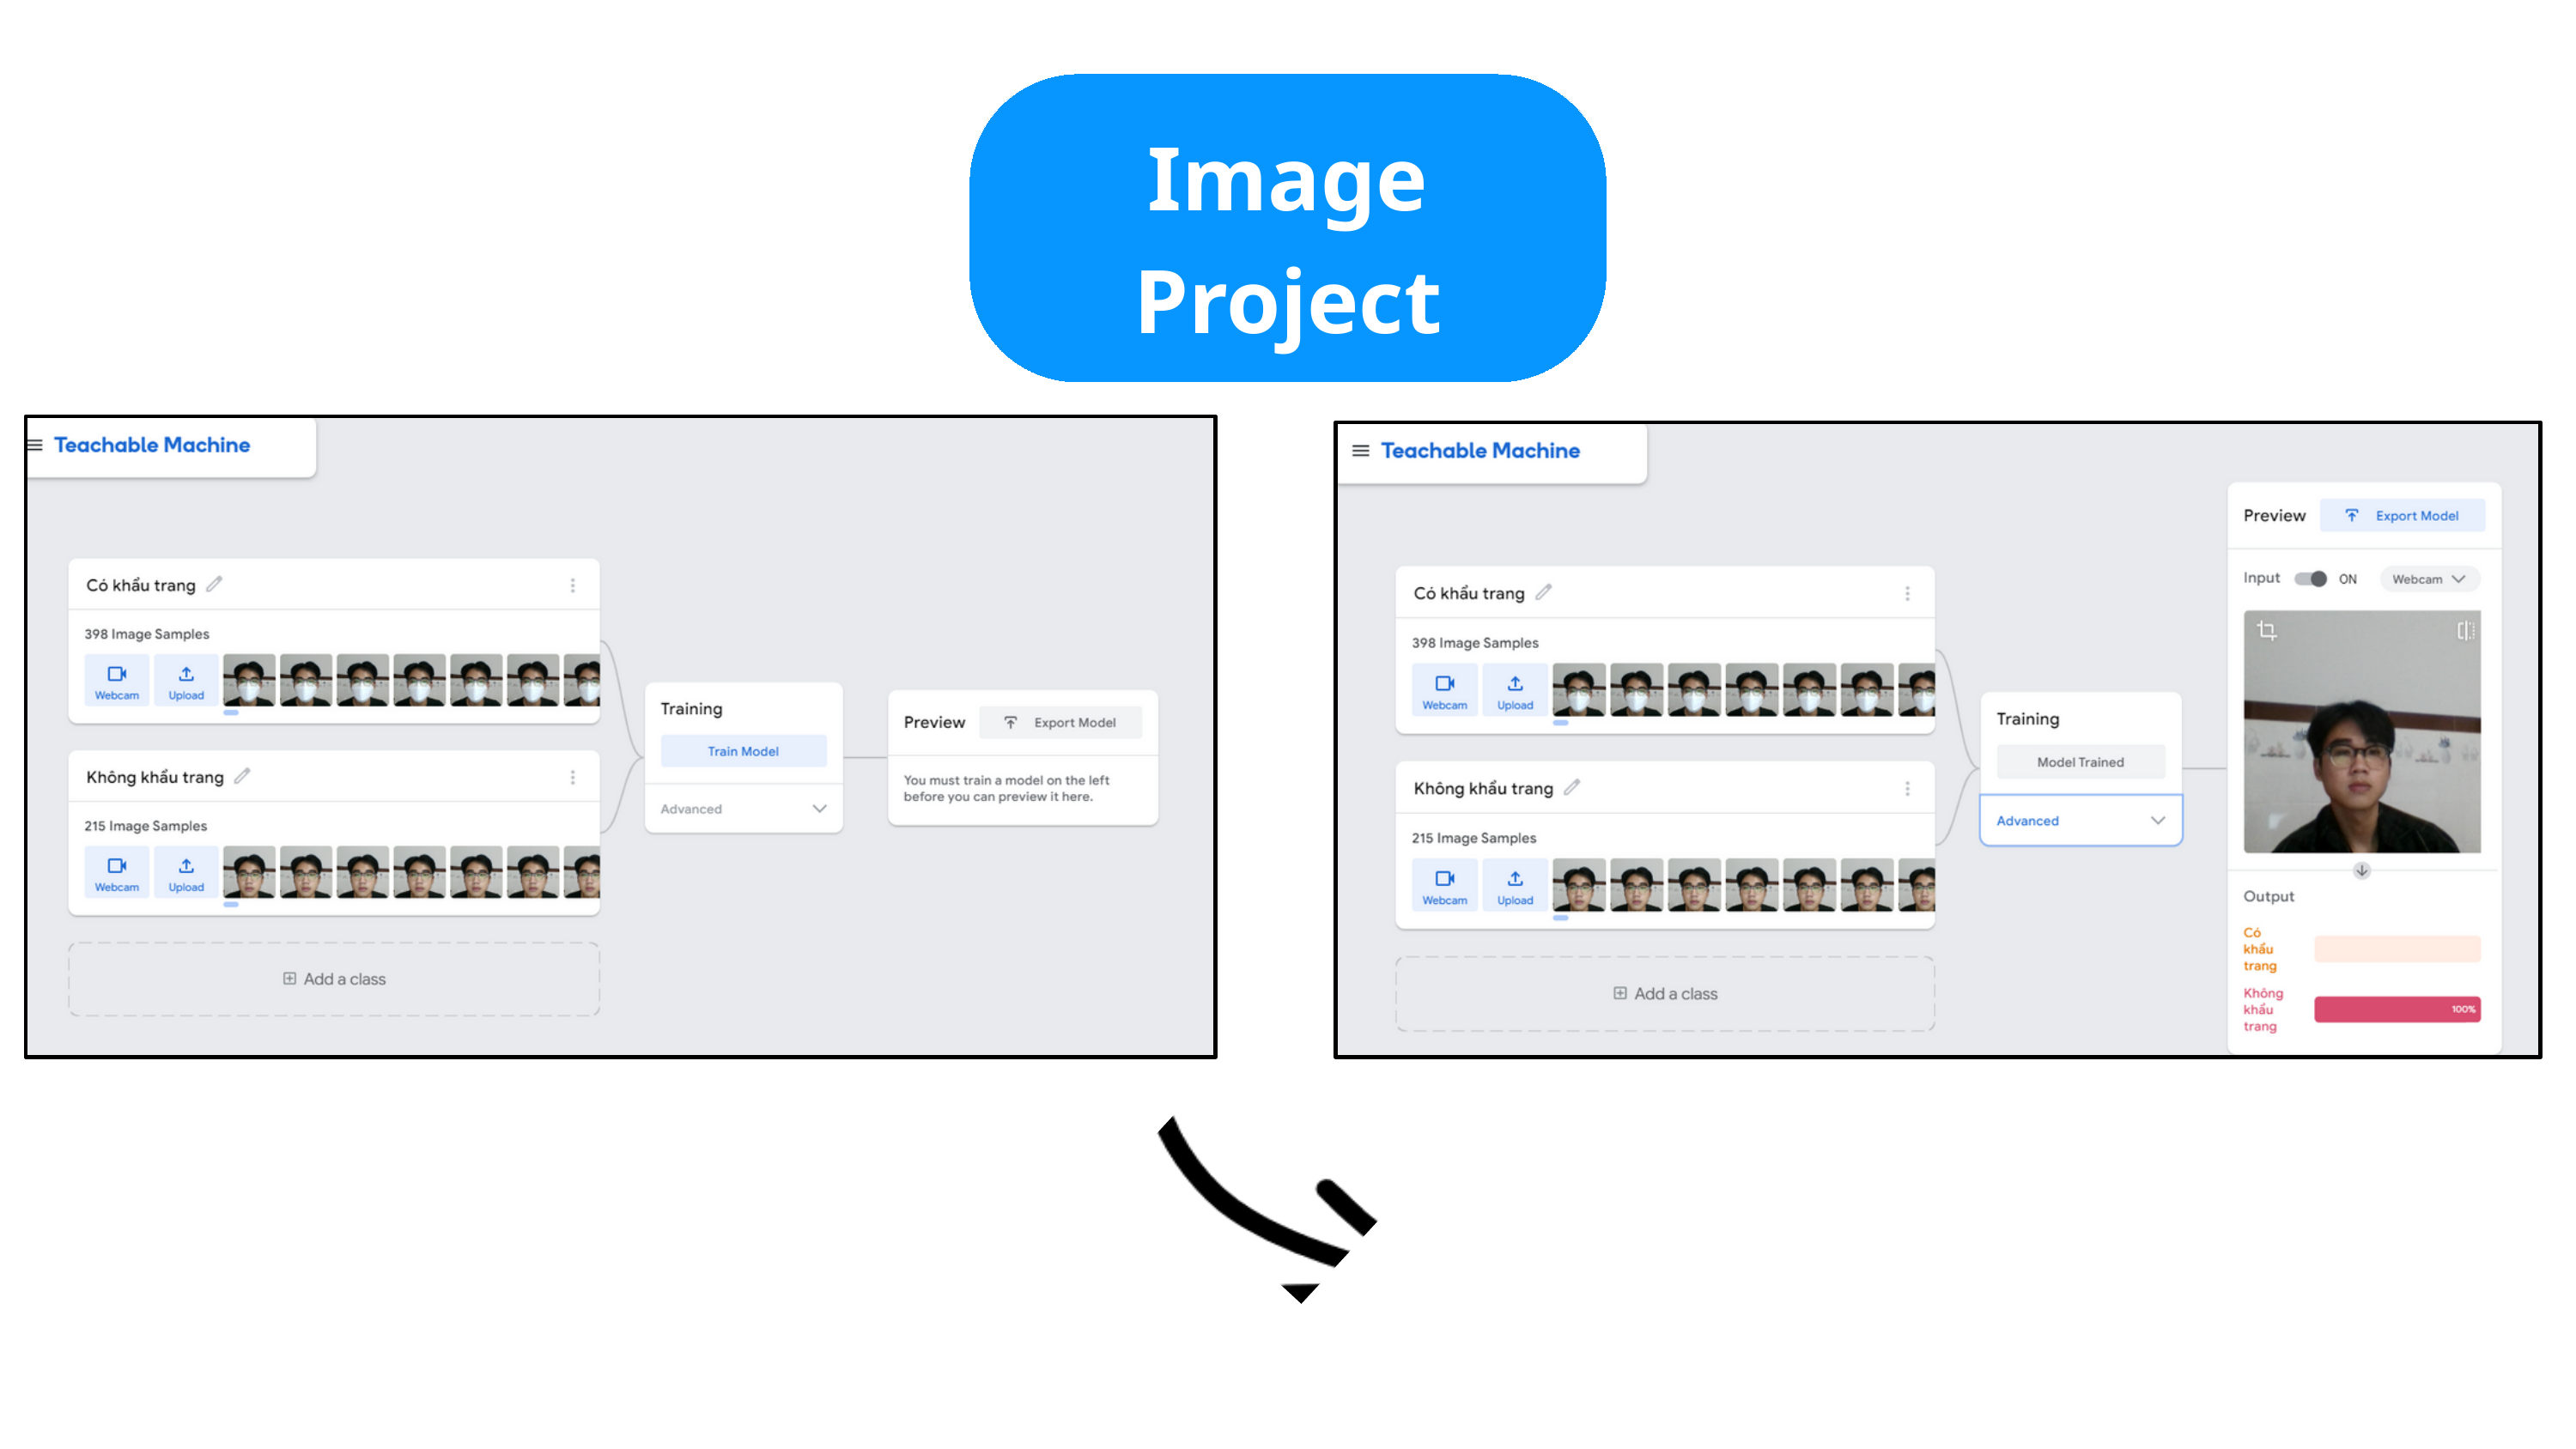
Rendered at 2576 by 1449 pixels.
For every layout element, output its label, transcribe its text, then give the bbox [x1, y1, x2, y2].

text_box [26, 416, 1216, 1058]
text_box [1335, 421, 2541, 1058]
text_box Image Project [969, 73, 1607, 383]
text_box [1138, 1005, 1438, 1304]
